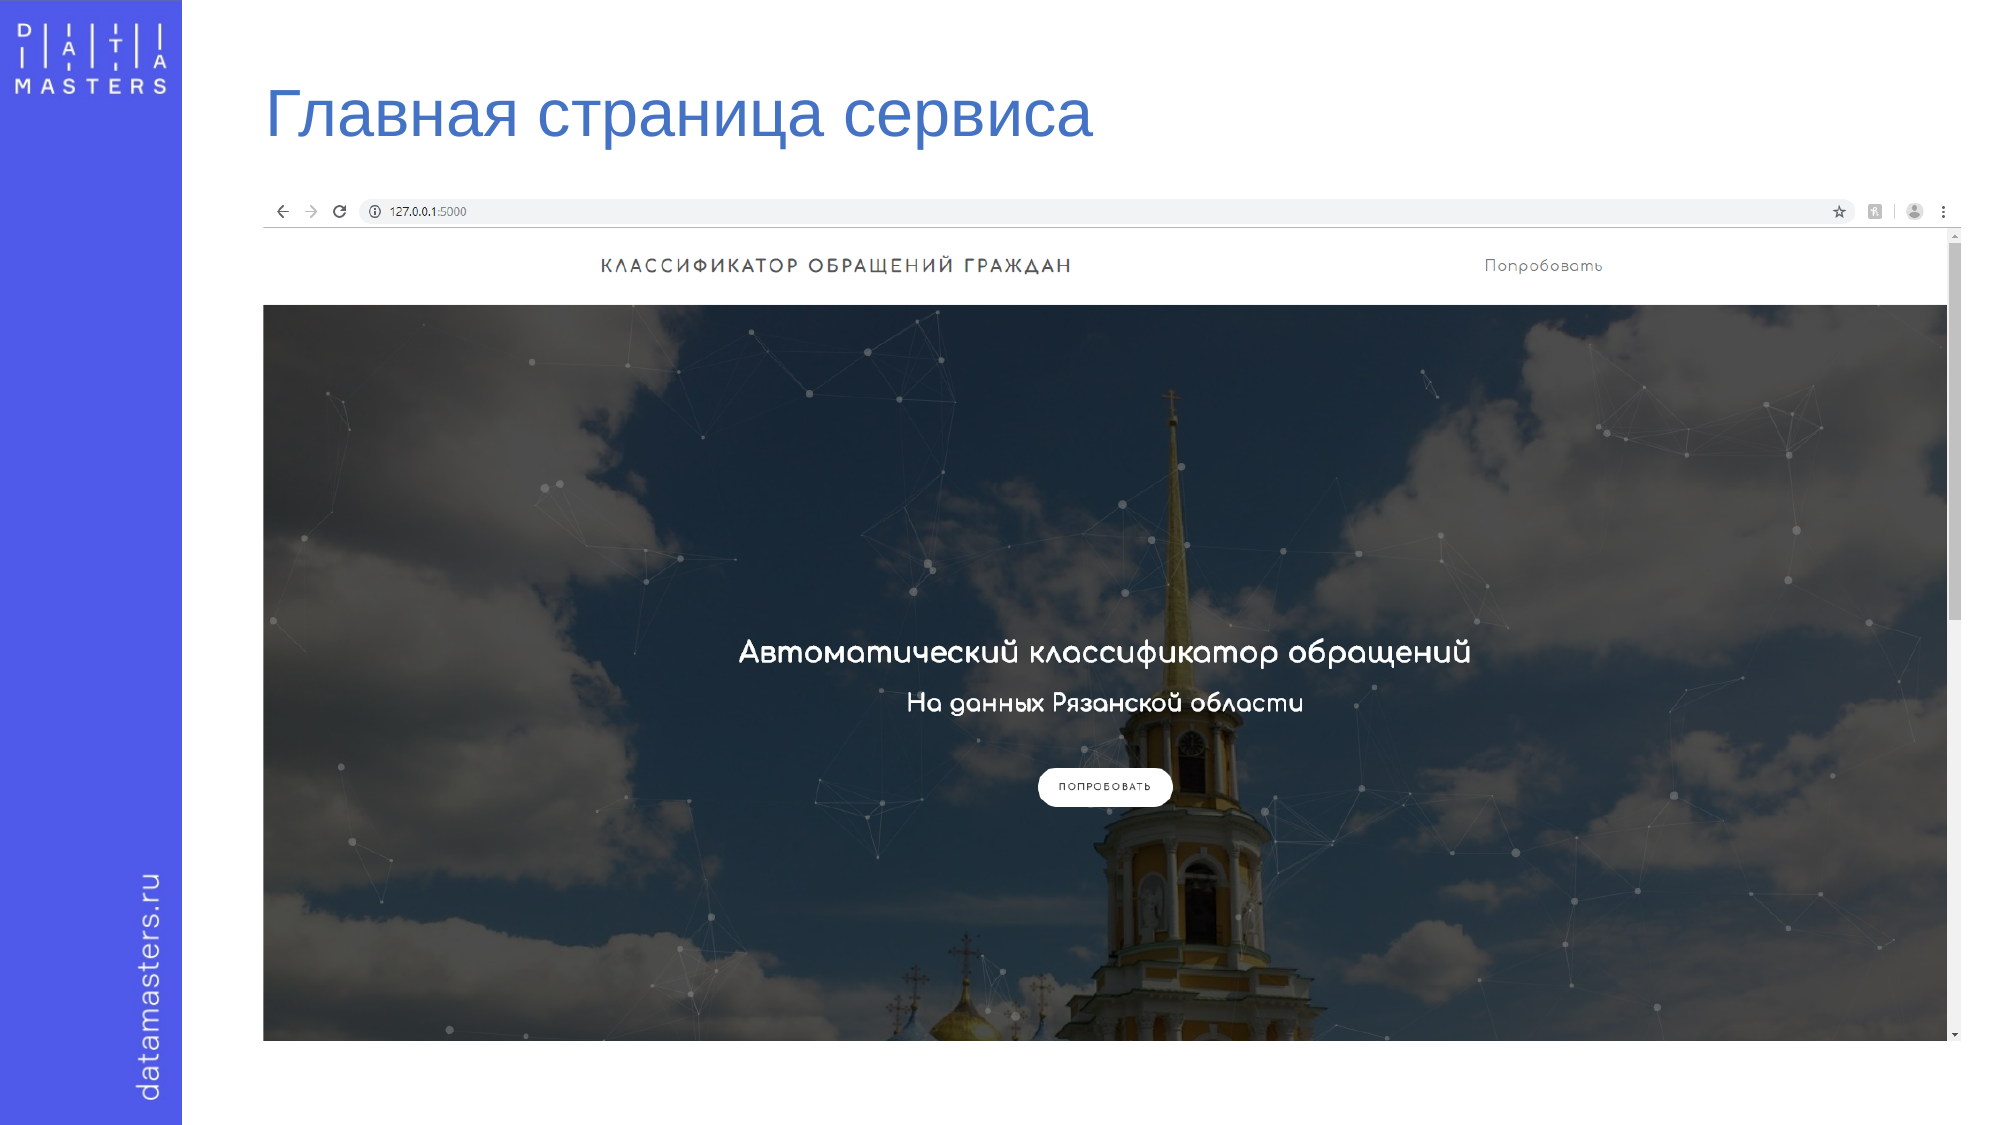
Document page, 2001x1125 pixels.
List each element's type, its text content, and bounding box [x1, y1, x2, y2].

picture [263, 197, 1962, 1041]
picture [0, 0, 182, 1125]
text_box Главная страница сервиса [251, 62, 1770, 158]
